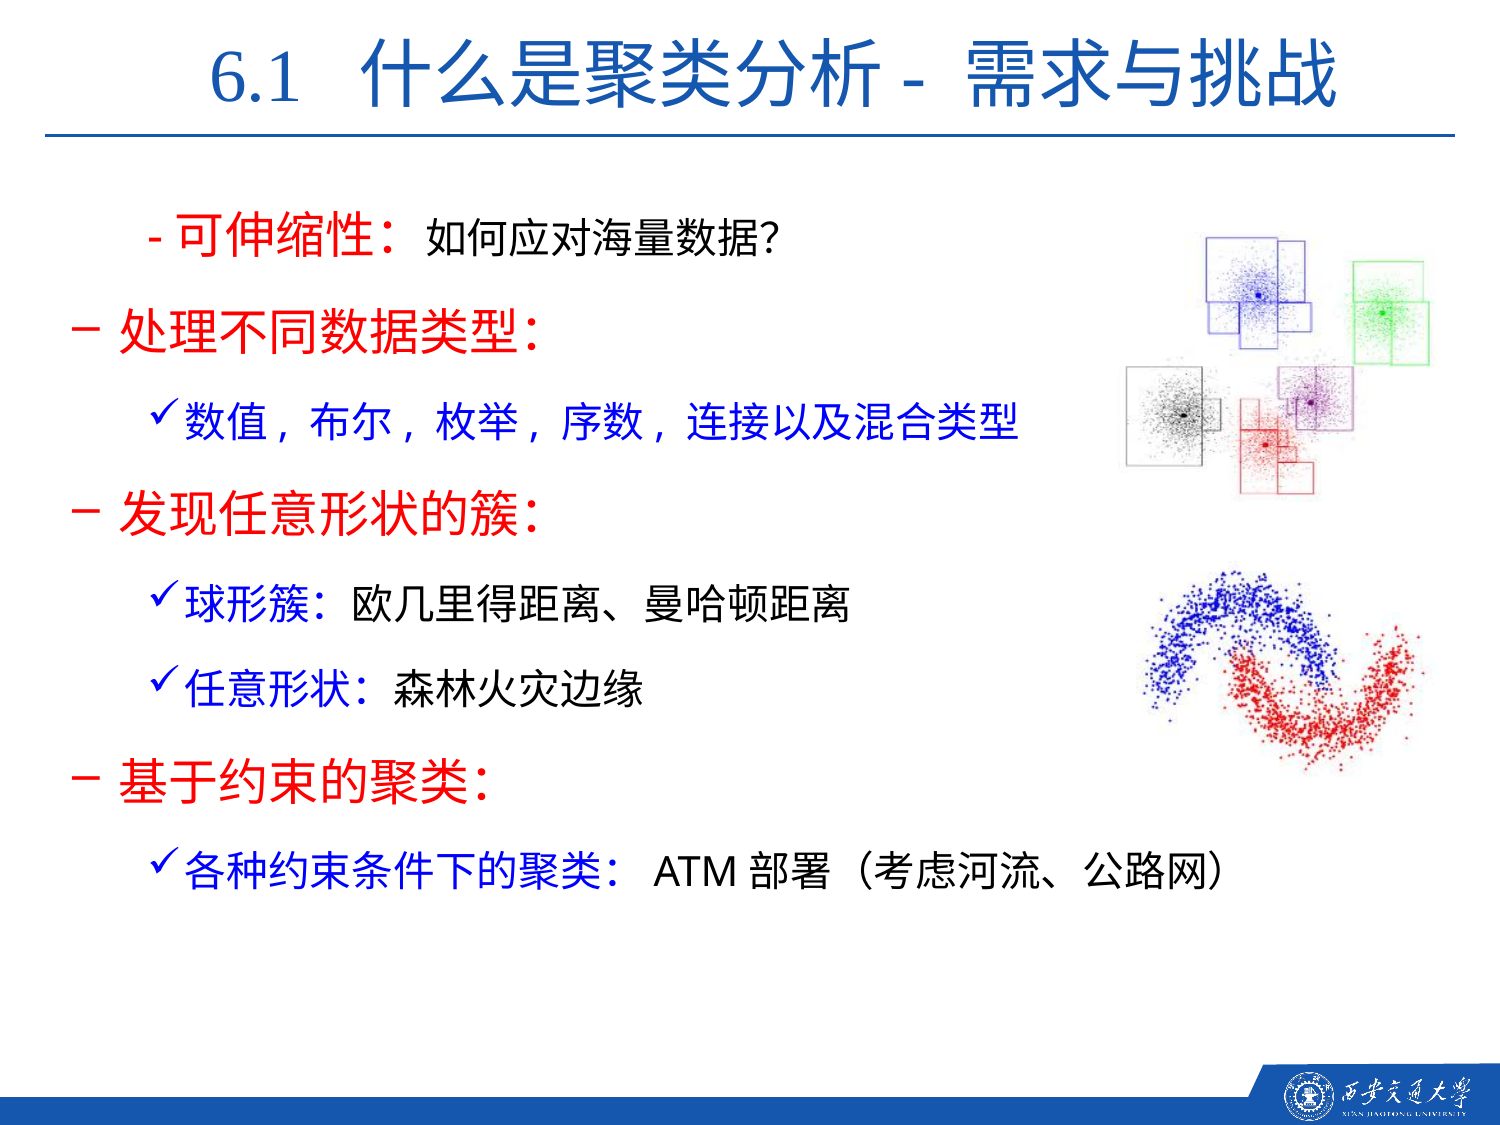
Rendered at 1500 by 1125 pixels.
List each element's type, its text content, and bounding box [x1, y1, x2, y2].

text_box -可伸缩性：如何应对海量数据？ 处理不同数据类型： 数值, 布尔, 枚举, 序数, 连接以及混合类型 发现任意形状的簇： 球形簇：欧几里得距离、曼哈顿距离 任意形状：森林火灾边缘 基于约束的聚类： 各种约束条件下的聚类：ATM部署（考虑河流、公路网） [0, 184, 1406, 1022]
text_box 6.1 什么是聚类分析- 需求与挑战 [76, 19, 1471, 124]
picture [1116, 530, 1438, 788]
picture [1116, 231, 1438, 503]
